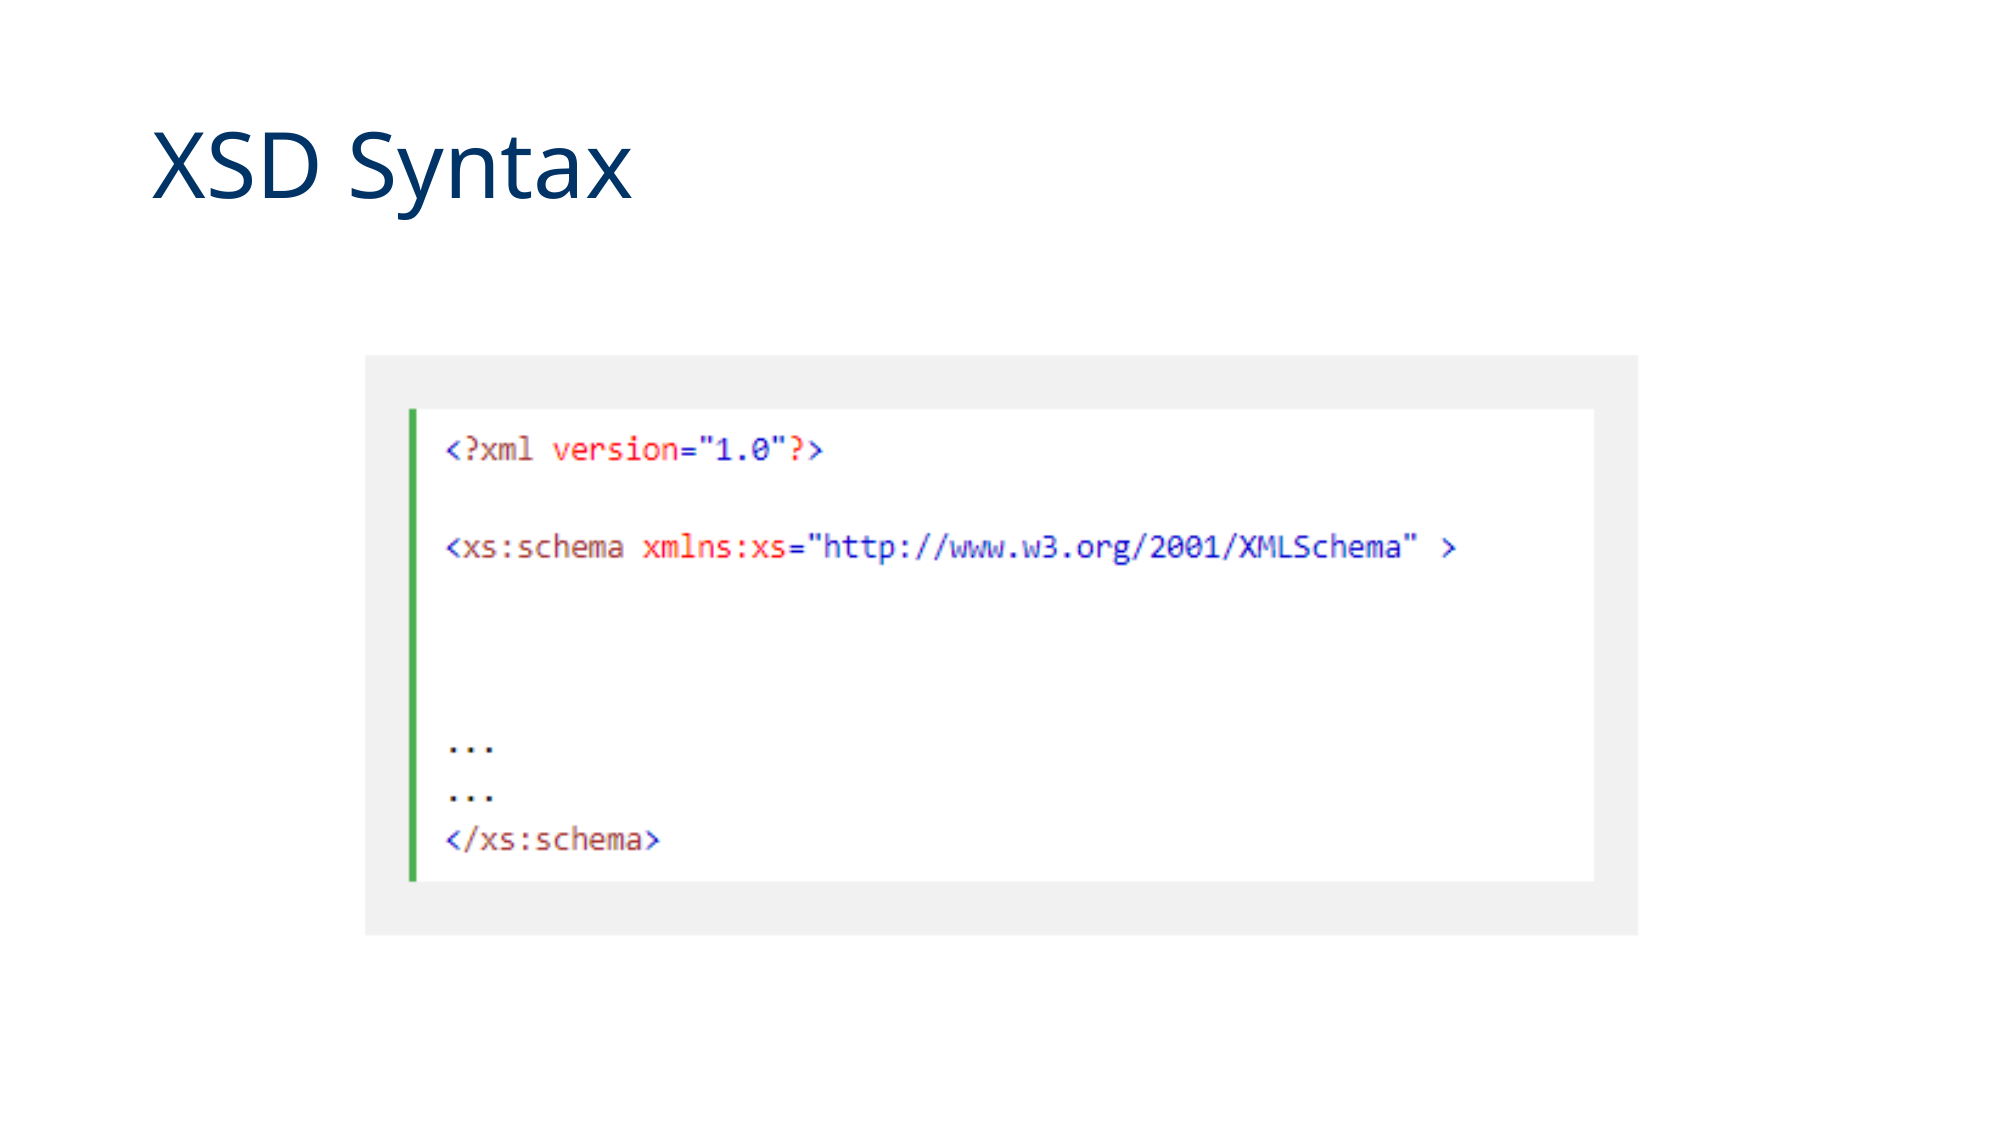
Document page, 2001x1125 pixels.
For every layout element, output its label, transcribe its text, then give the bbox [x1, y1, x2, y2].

picture [349, 339, 1651, 953]
title XSD Syntax [137, 59, 1863, 278]
